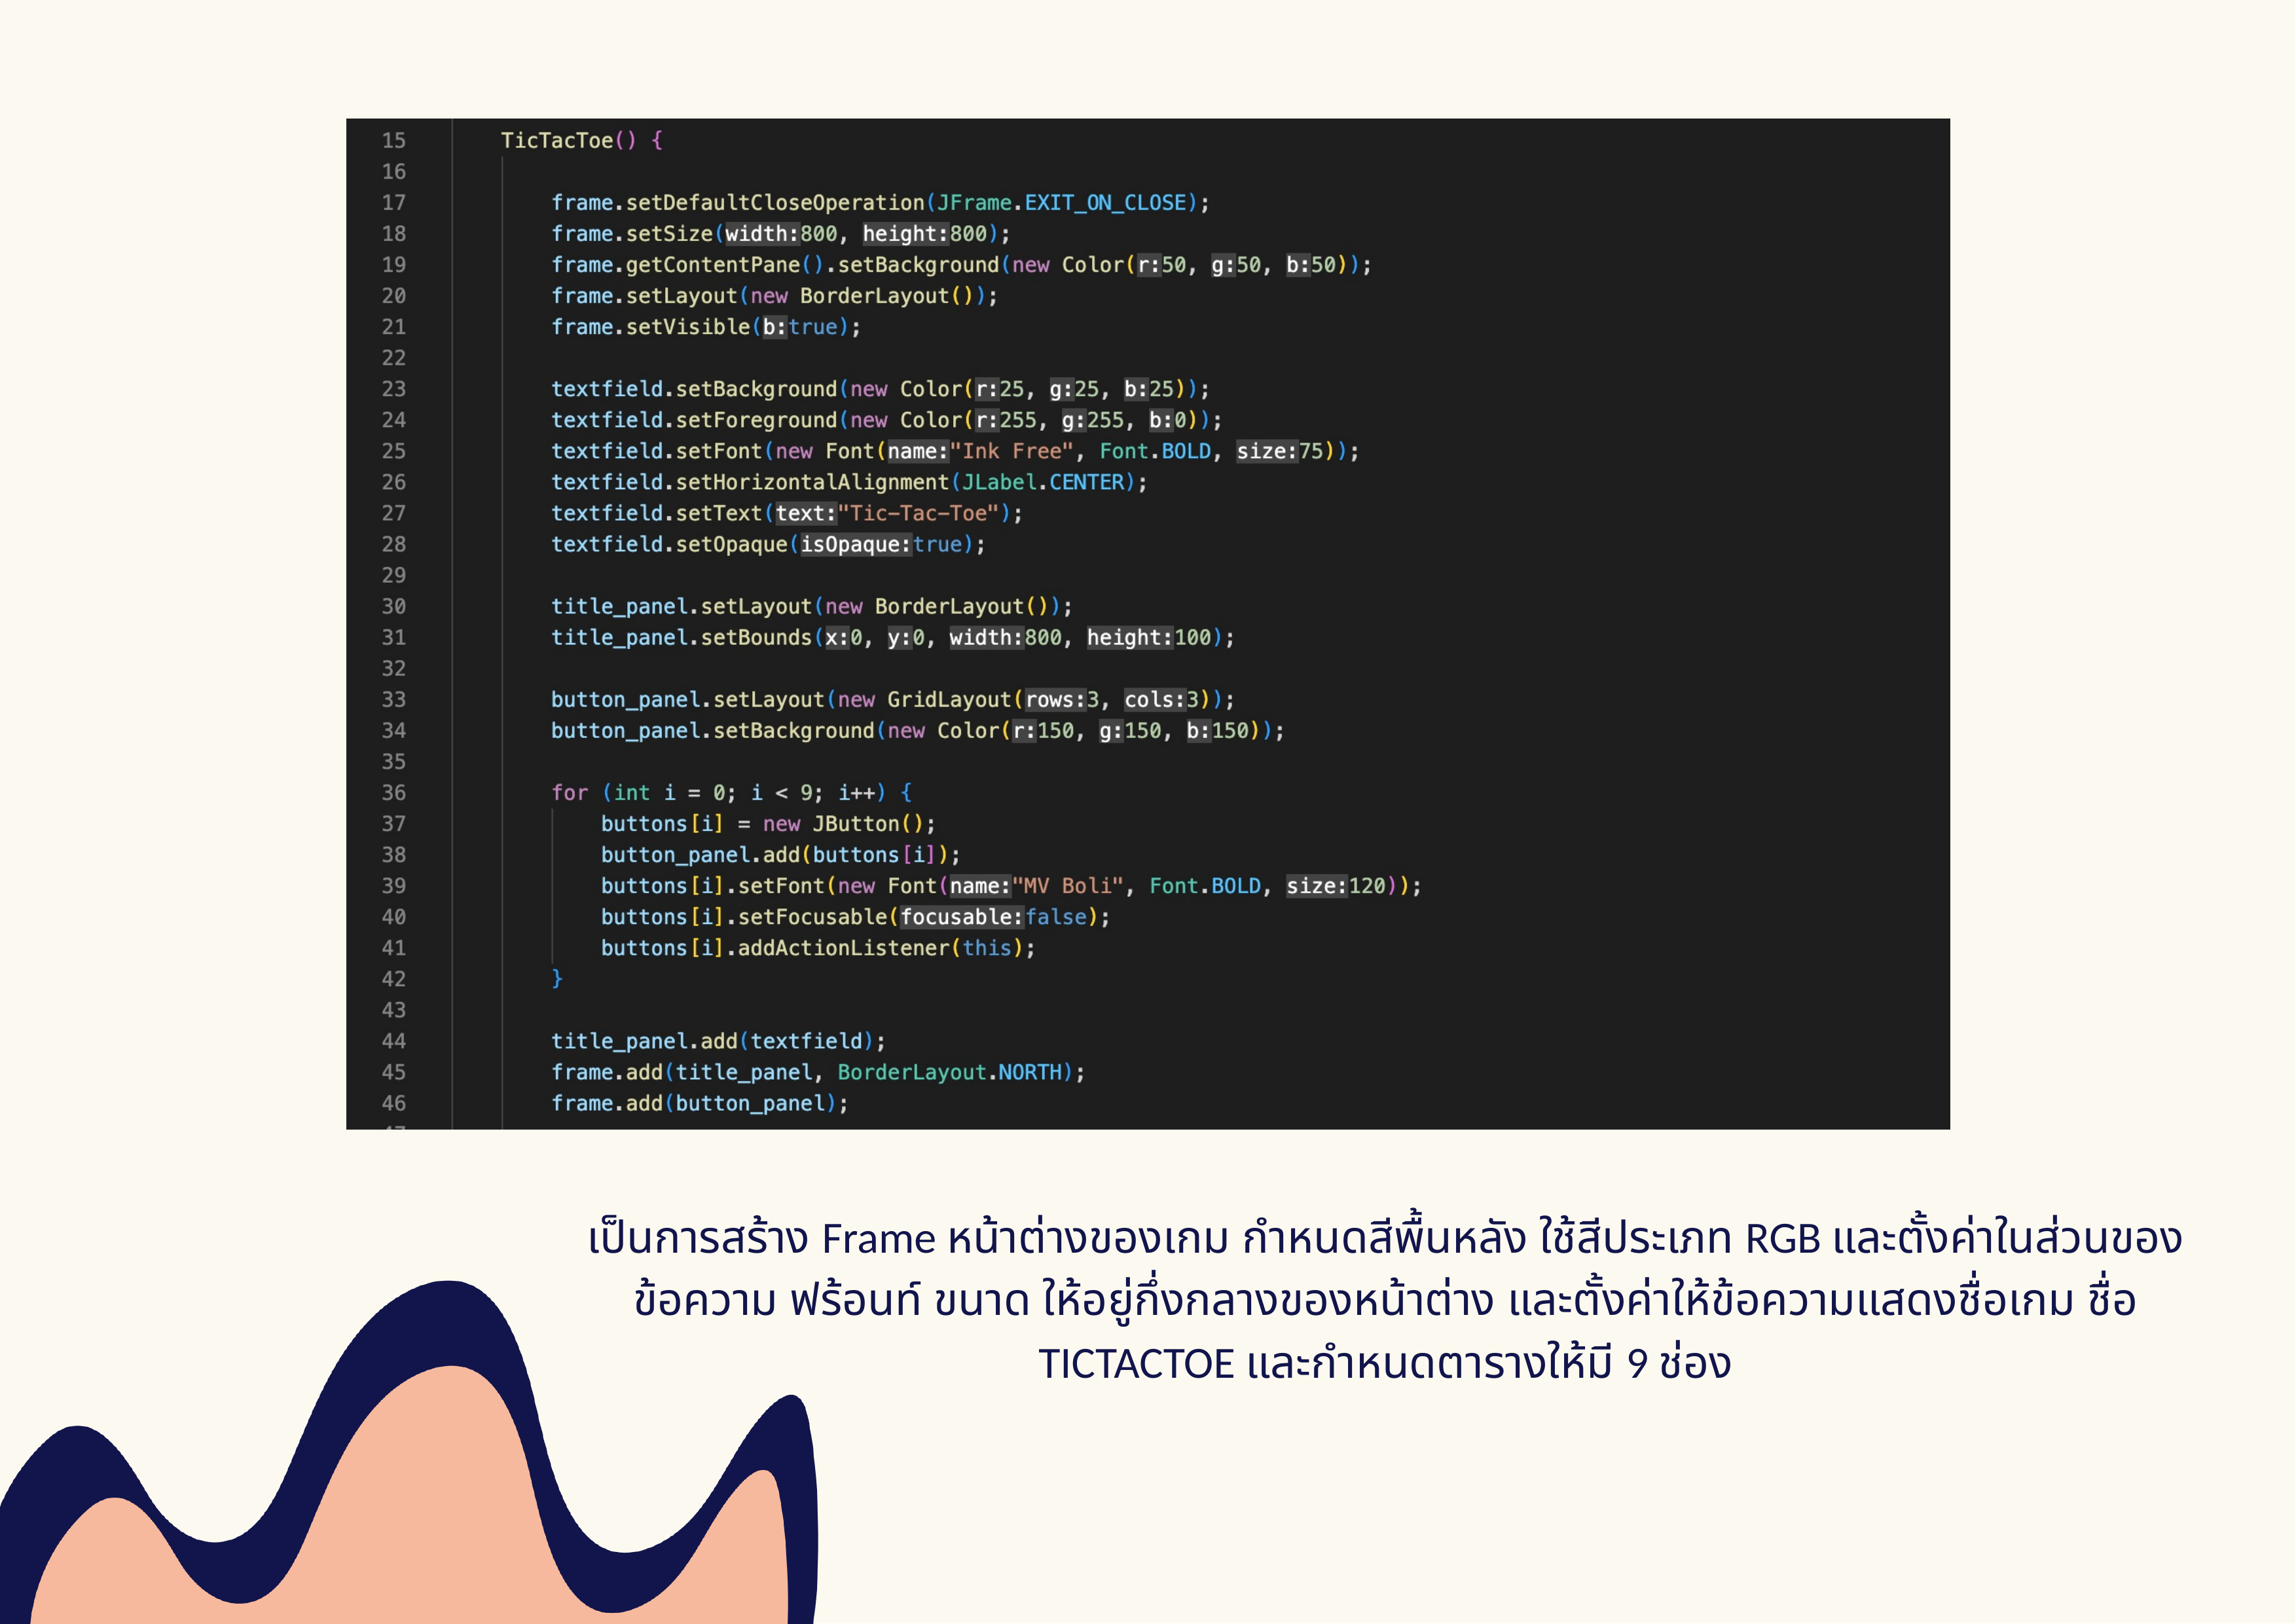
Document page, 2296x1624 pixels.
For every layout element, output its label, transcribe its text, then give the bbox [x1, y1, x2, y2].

text_box เป็นการสร้าง Frame หน้าต่างของเกม กำหนดสีพื้นหลัง ใช้สีประเภท RGB และตั้งค่าในส่วนของข้อความ ฟร้อนท์ ขนาด ให้อยู่กึ่งกลางของหน้าต่าง และตั้งค่าให้ข้อความแสดงชื่อเกม ชื่อ TICTACTOE และกำหนดตารางให้มี 9 ช่อง [572, 1136, 2200, 1388]
picture [346, 119, 1951, 1130]
picture [0, 1269, 822, 1624]
